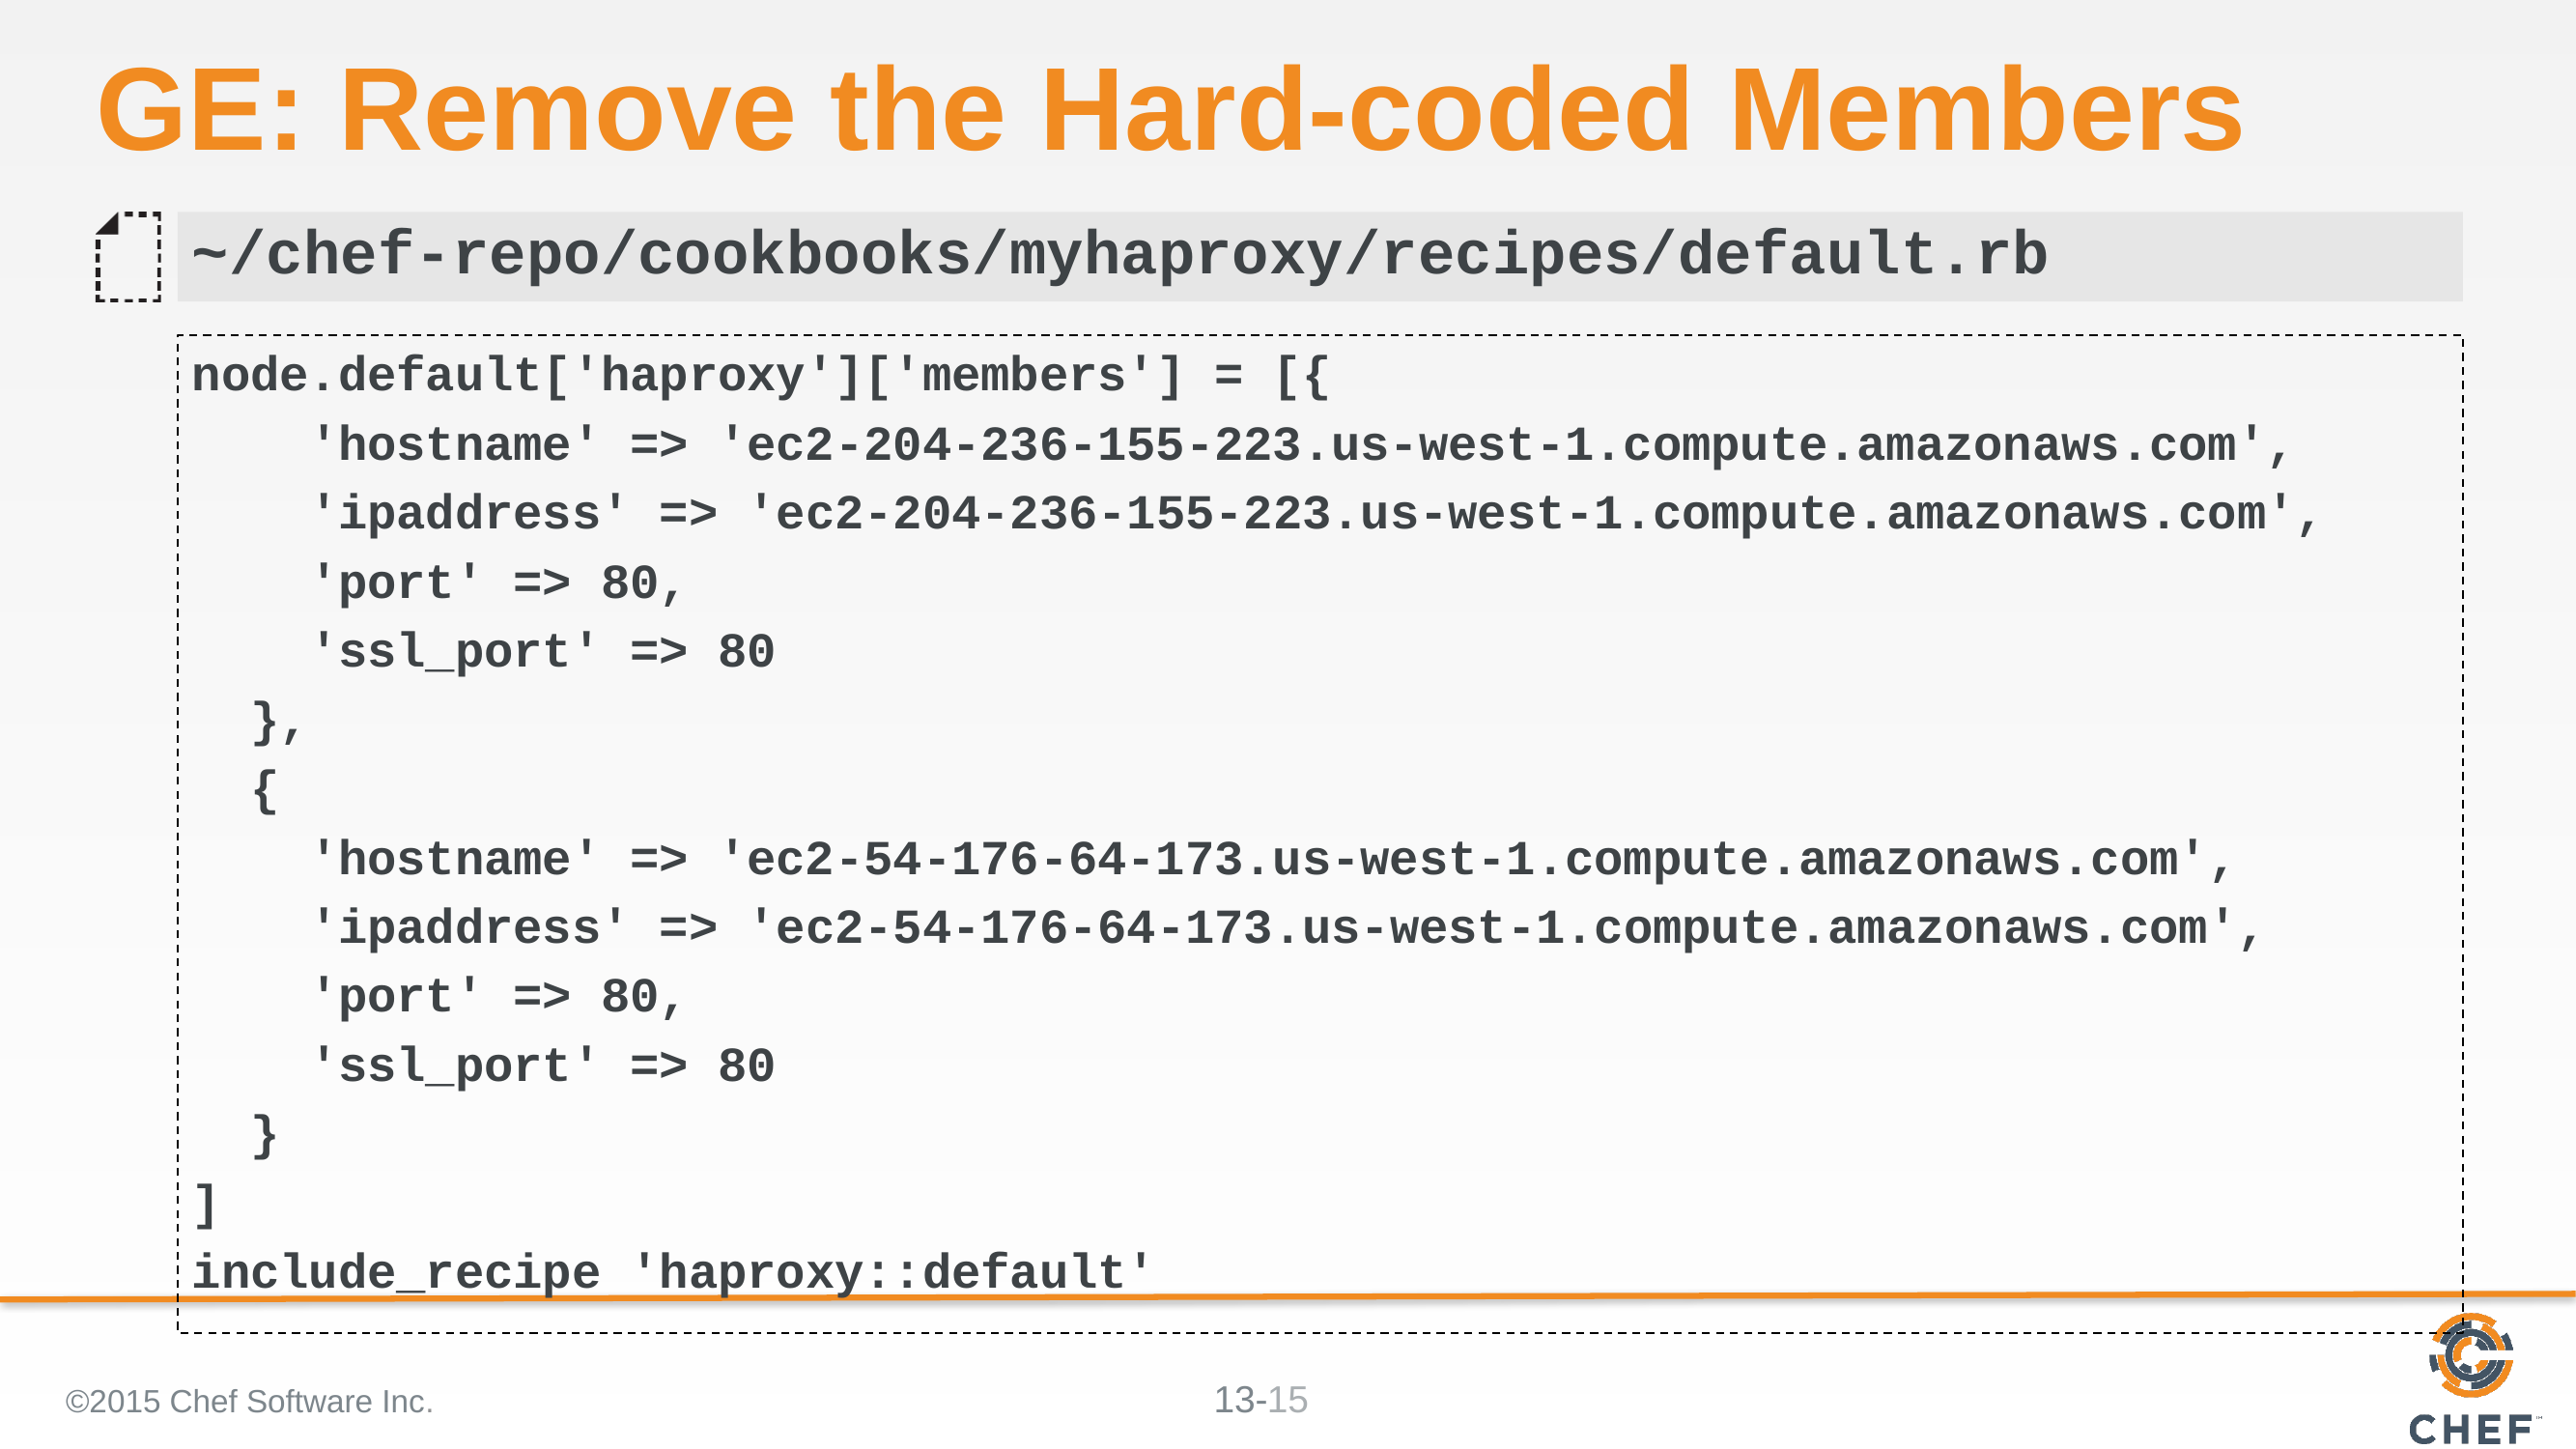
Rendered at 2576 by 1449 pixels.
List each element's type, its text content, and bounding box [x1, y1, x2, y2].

slide_number 15 [998, 1359, 1578, 1437]
picture [2399, 1297, 2550, 1449]
list node.default['haproxy']['members'] = [{ 'hostname' => 'ec2-204-236-155-223.us-west-1.compute.amazonaws.com', 'ipaddress' => 'ec2-204-236-155-223.us-west-1.compute.amazonaws.com', 'port' => 80, 'ssl_port' => 80 }, { 'hostname' => 'ec2-54-176-64-173.us-west-1.compute.amazonaws.com', 'ipaddress' => 'ec2-54-176-64-173.us-west-1.compute.amazonaws.com', 'port' => 80, 'ssl_port' => 80 } ] include_recipe 'haproxy::default' [177, 334, 2464, 1334]
footer ©2015 Chef Software Inc. [51, 1359, 952, 1440]
title GE: Remove the Hard-coded Members [96, 48, 2463, 180]
list ~/chef-repo/cookbooks/myhaproxy/recipes/default.rb [177, 212, 2463, 302]
